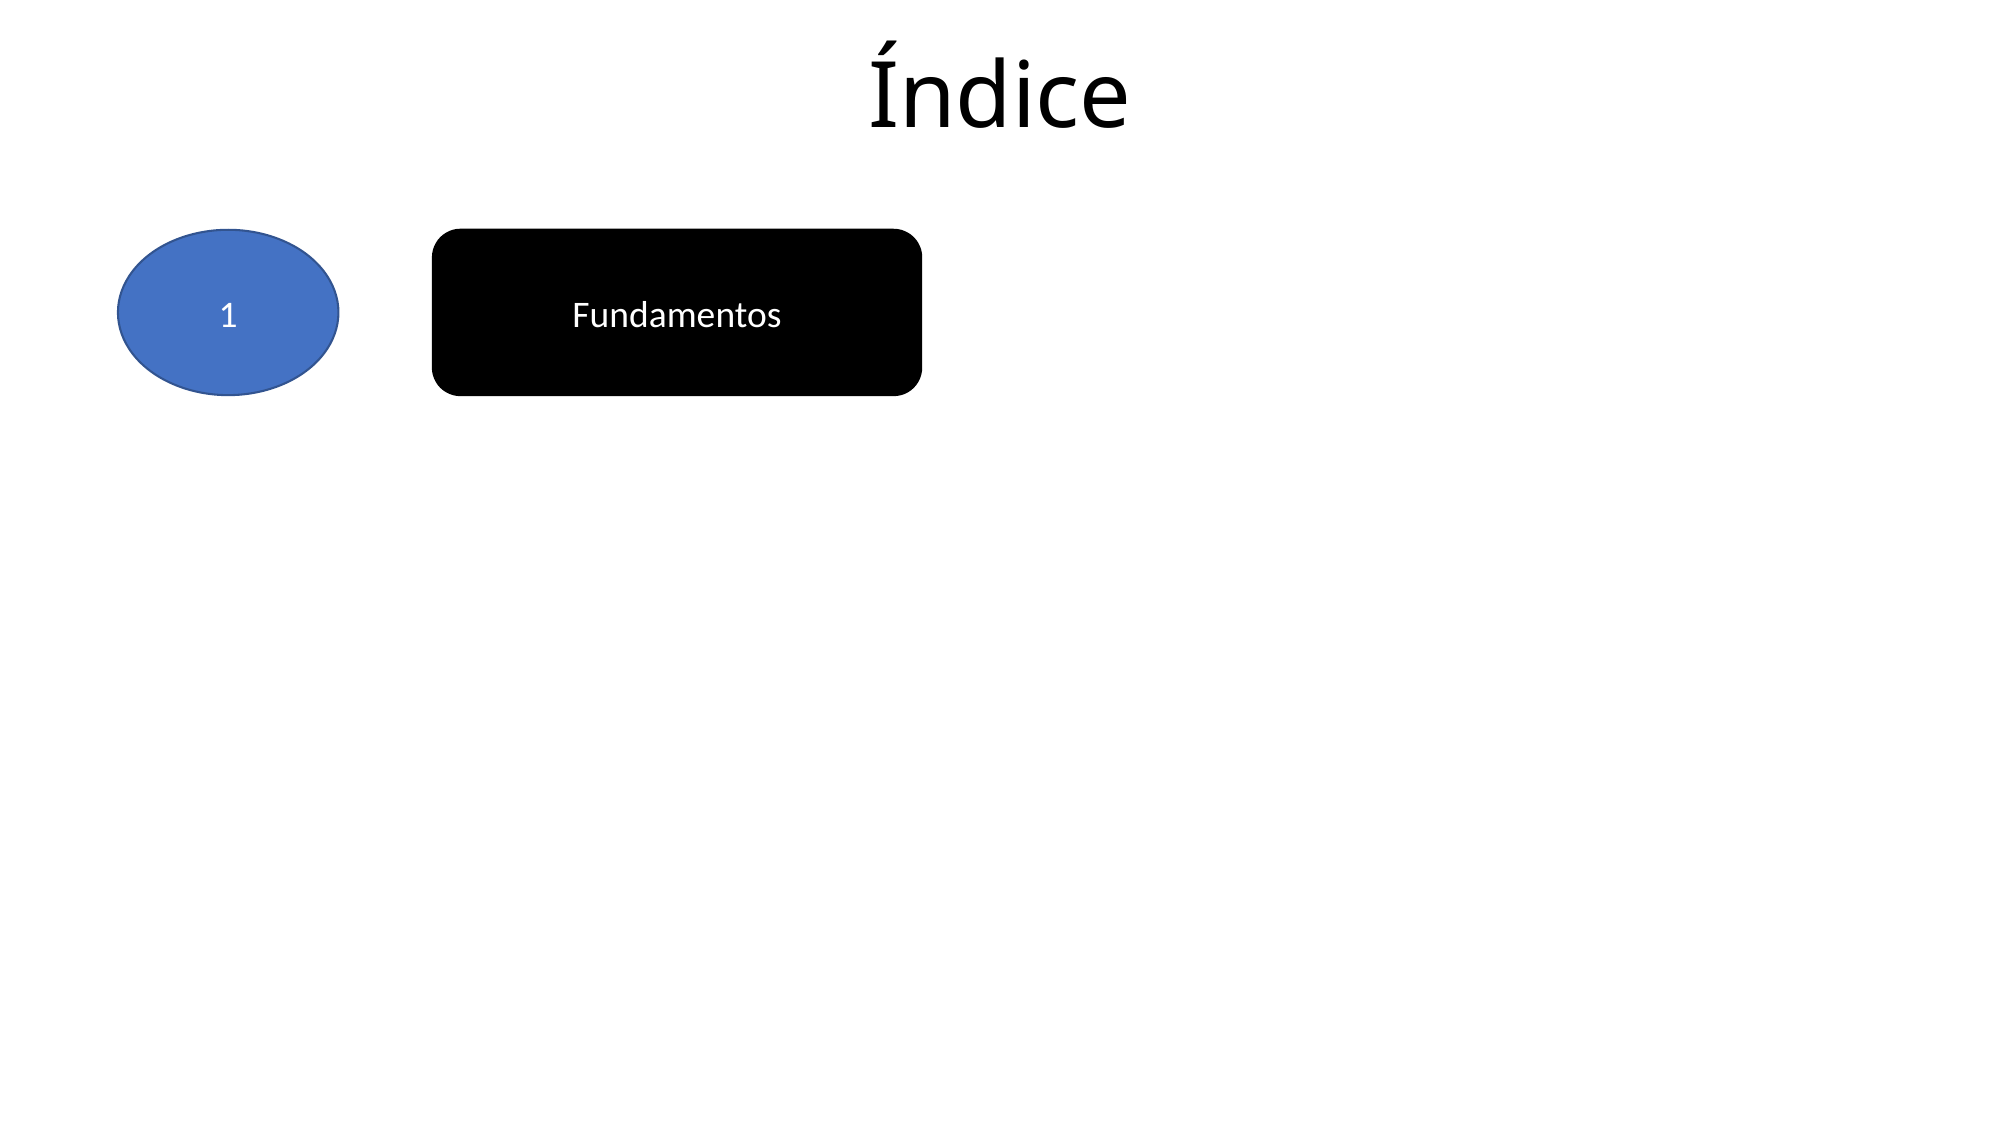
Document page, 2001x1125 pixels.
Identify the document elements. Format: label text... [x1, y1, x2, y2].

text_box Fundamentos [431, 228, 923, 397]
text_box Índice [99, 9, 1900, 173]
text_box 1 [116, 228, 340, 397]
